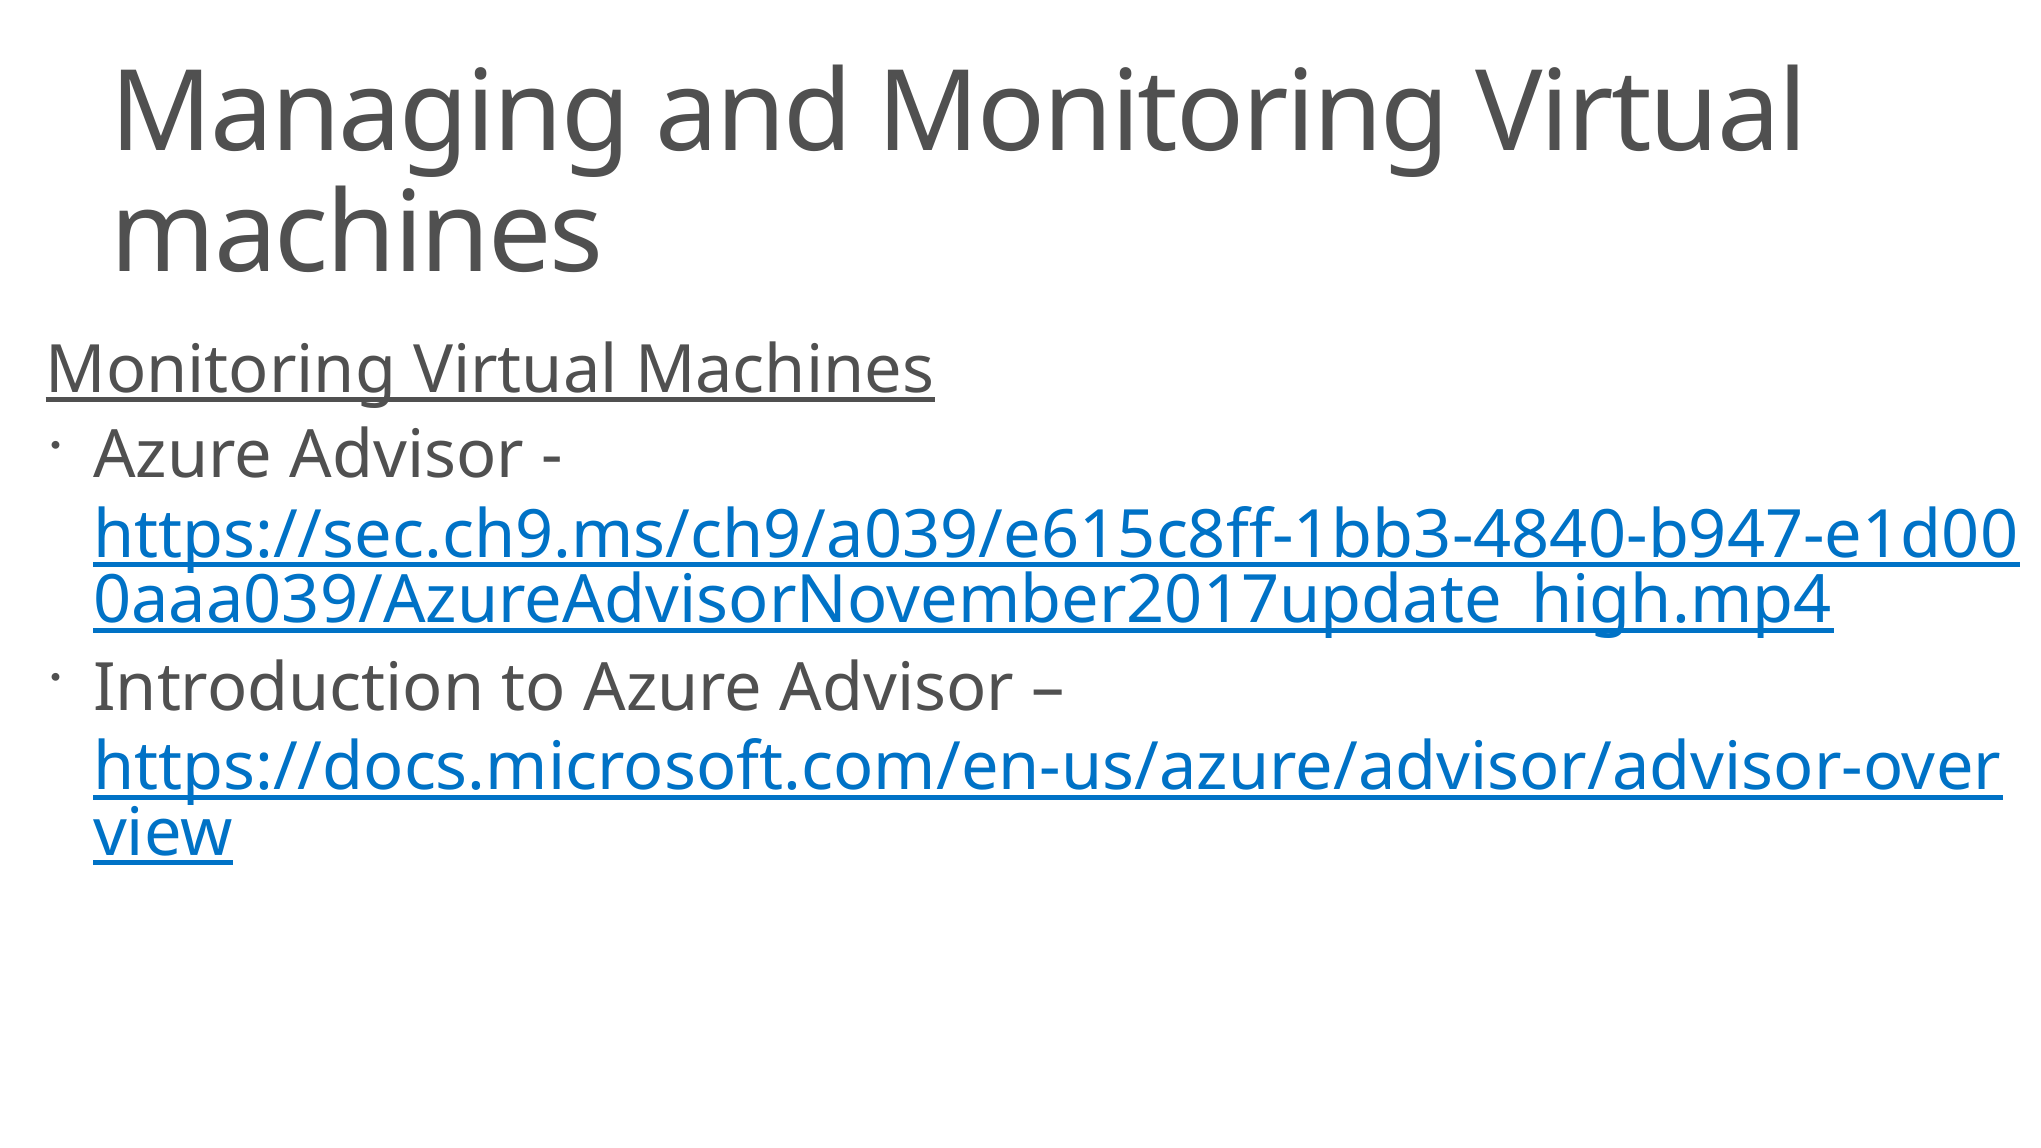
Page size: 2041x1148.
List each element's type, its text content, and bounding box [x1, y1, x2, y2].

list Monitoring Virtual Machines Azure Advisor - https://sec.ch9.ms/ch9/a039/e615c8ff-1bb3-4840-b947-e1d000aaa039/AzureAdvisorNovember2017update_high.mp4 Introduction to Azure Advisor – https://docs.microsoft.com/en-us/azure/advisor/advisor-overview [15, 310, 2041, 1148]
title Managing and Monitoring Virtual machines [86, 38, 1953, 165]
